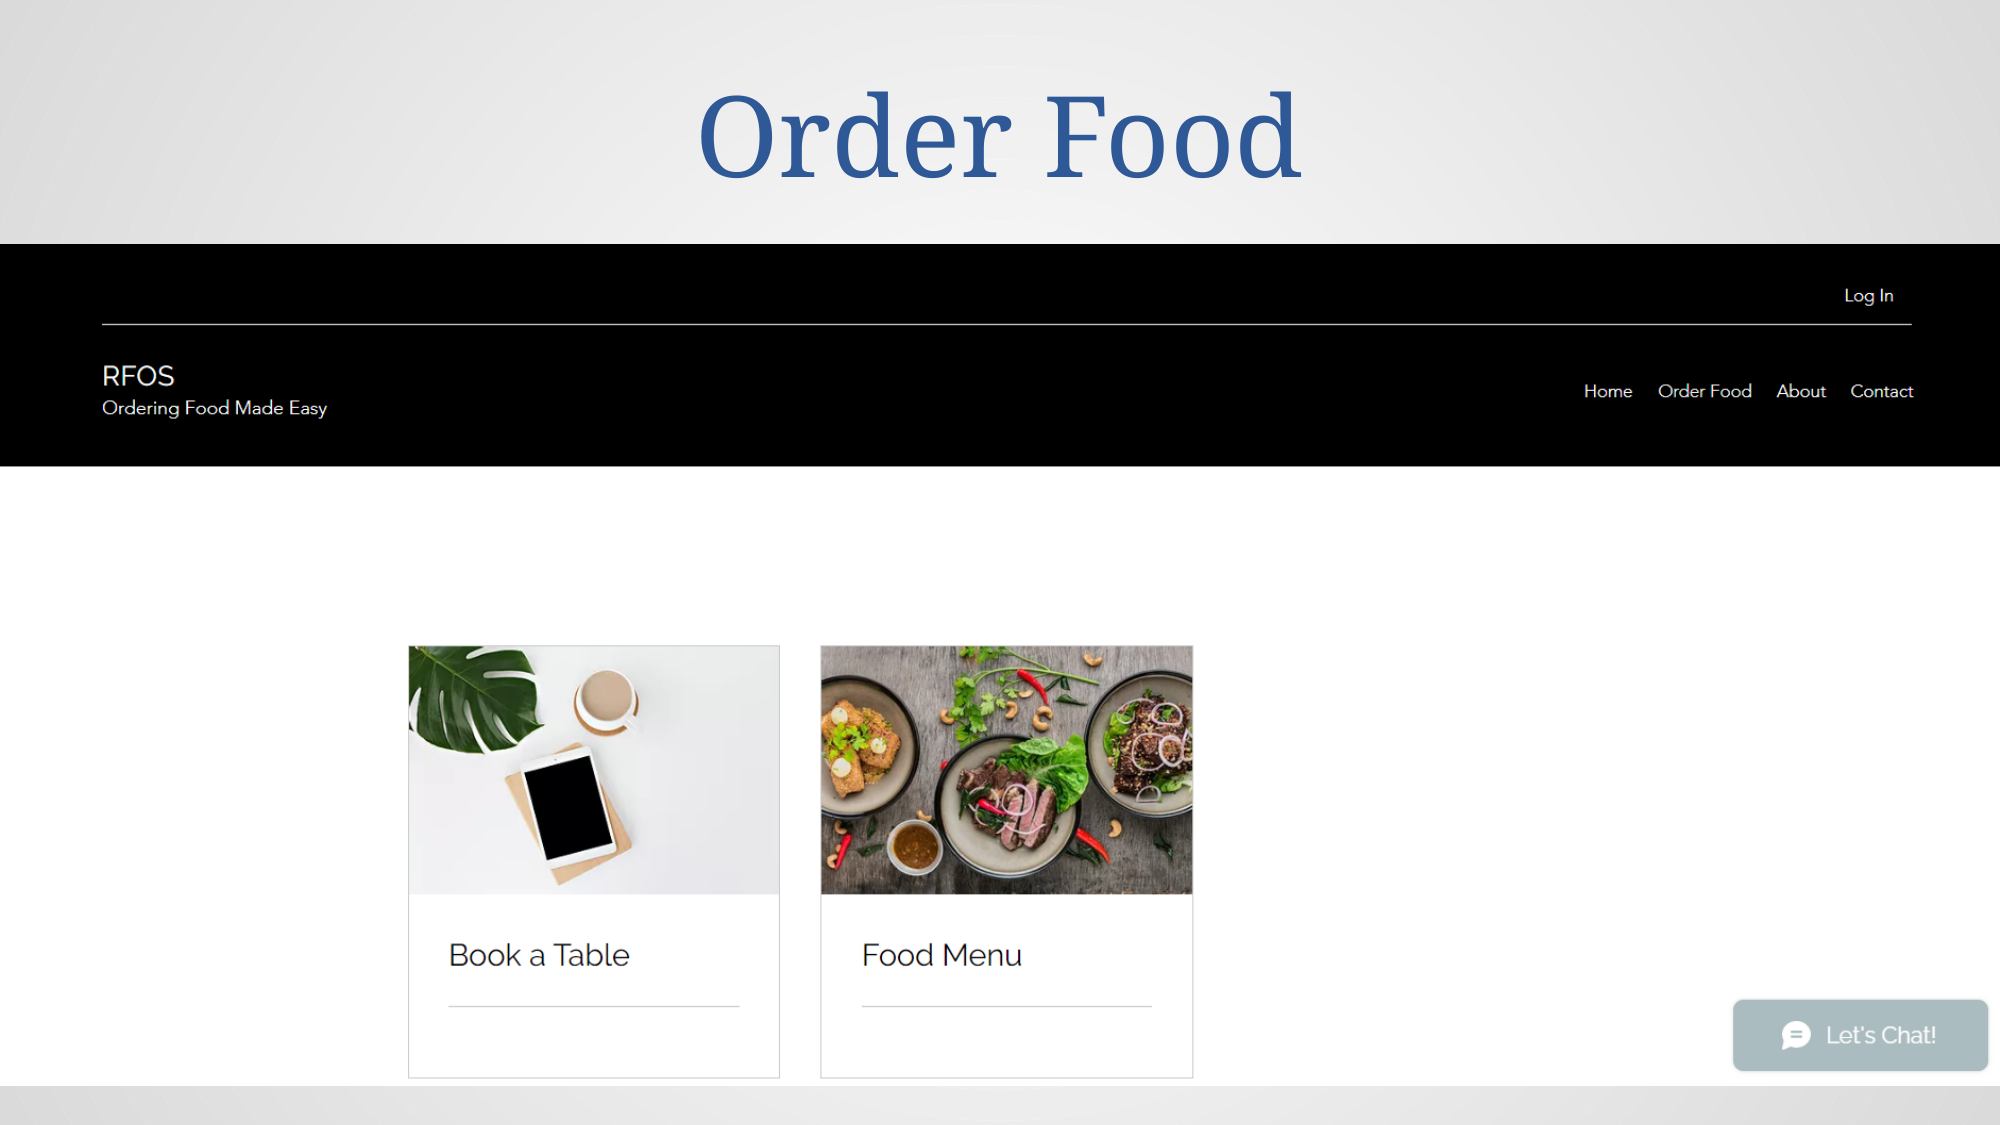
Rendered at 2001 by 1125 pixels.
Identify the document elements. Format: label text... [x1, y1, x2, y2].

title Order Food [99, 39, 1900, 208]
picture [0, 244, 2000, 1086]
